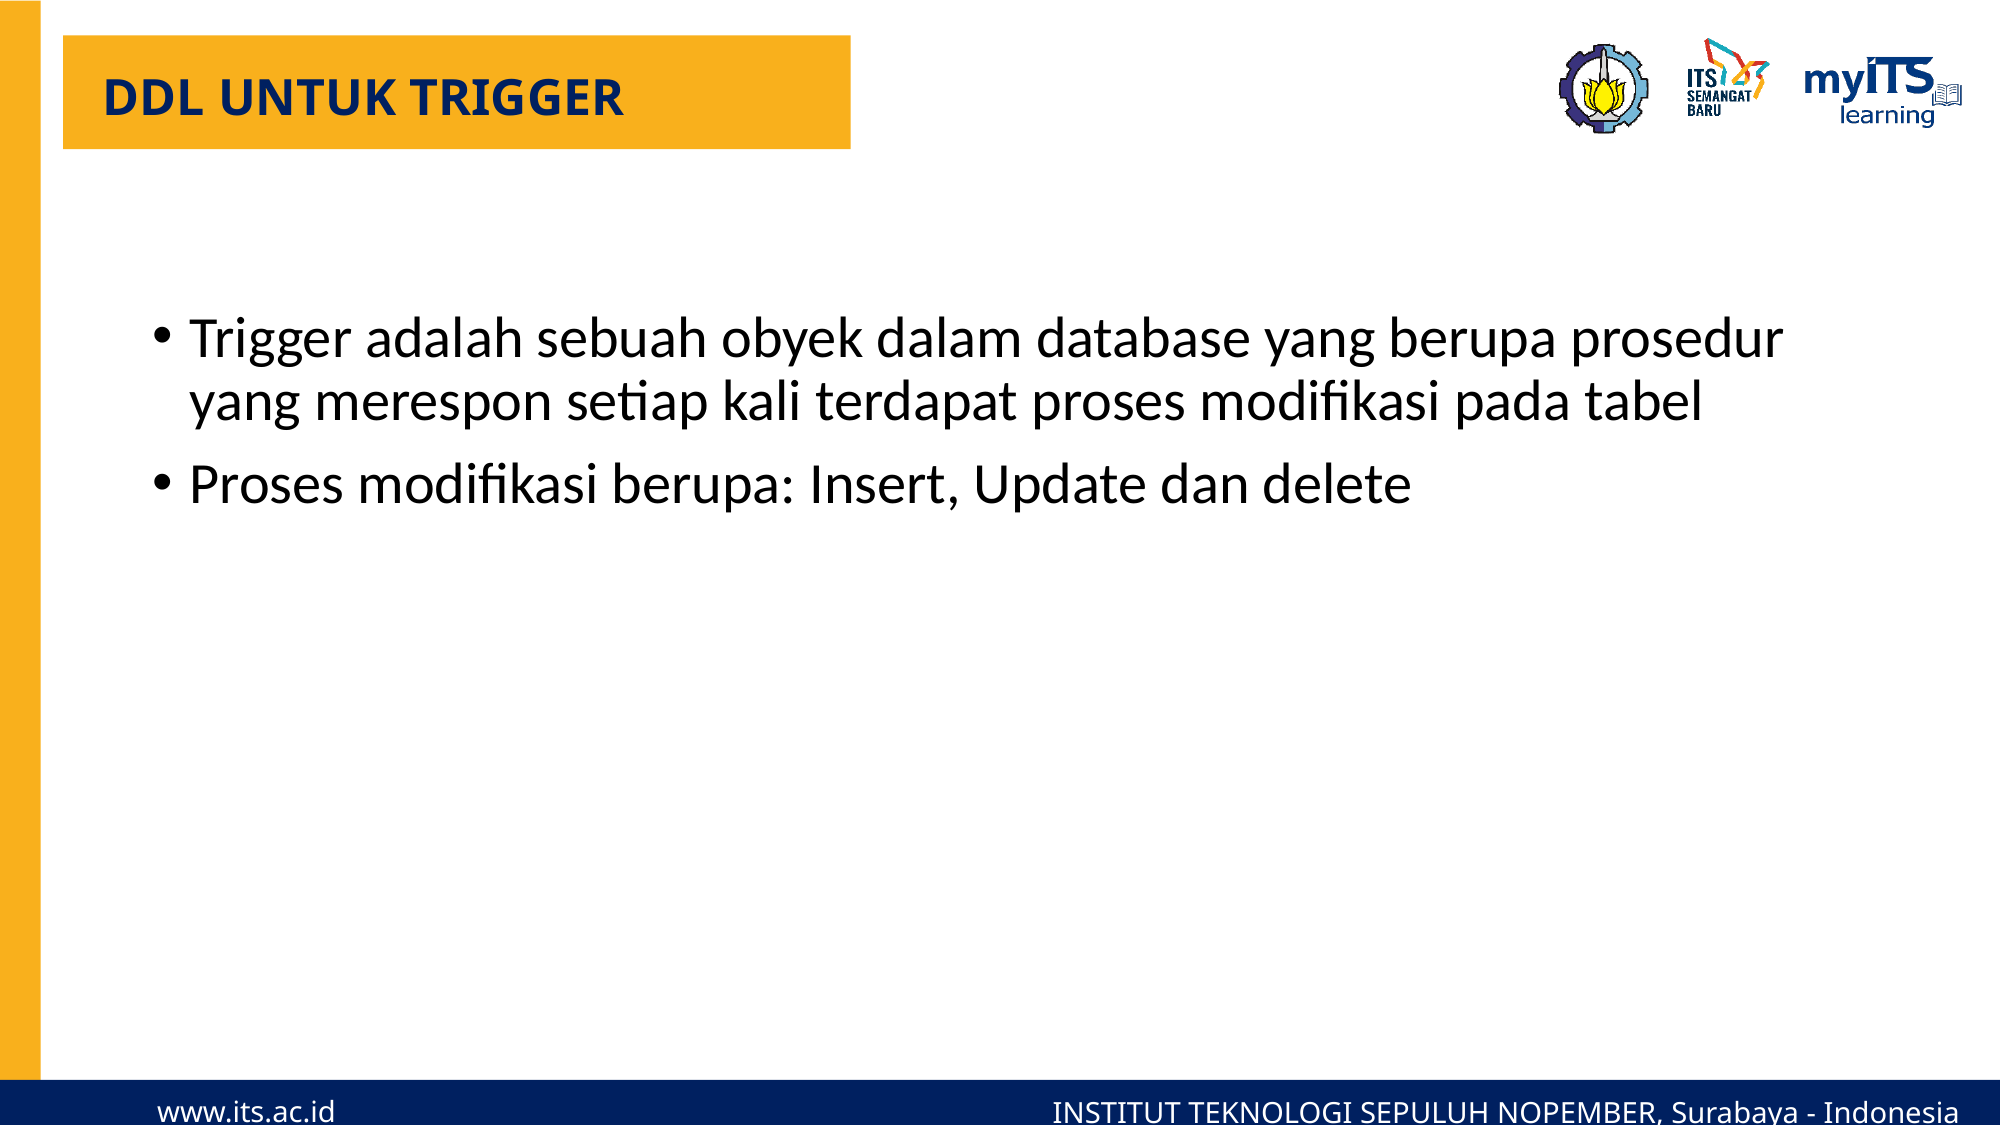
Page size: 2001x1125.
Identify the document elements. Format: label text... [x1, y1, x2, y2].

picture [1558, 43, 1649, 134]
text_box [62, 34, 852, 150]
picture [1677, 25, 1988, 146]
text_box INSTITUT TEKNOLOGI SEPULUH NOPEMBER, Surabaya - Indonesia [886, 1086, 1976, 1125]
text_box [0, 0, 42, 1079]
text_box DDL UNTUK TRIGGER [88, 58, 851, 134]
text_box [0, 1079, 2000, 1125]
text_box www.its.ac.id [142, 1085, 785, 1125]
list Trigger adalah sebuah obyek dalam database yang berupa prosedur yang merespon setiap kali terdapat proses modifikasi pada tabel Proses modifikasi berupa: Insert, Update dan delete [137, 299, 1863, 1014]
